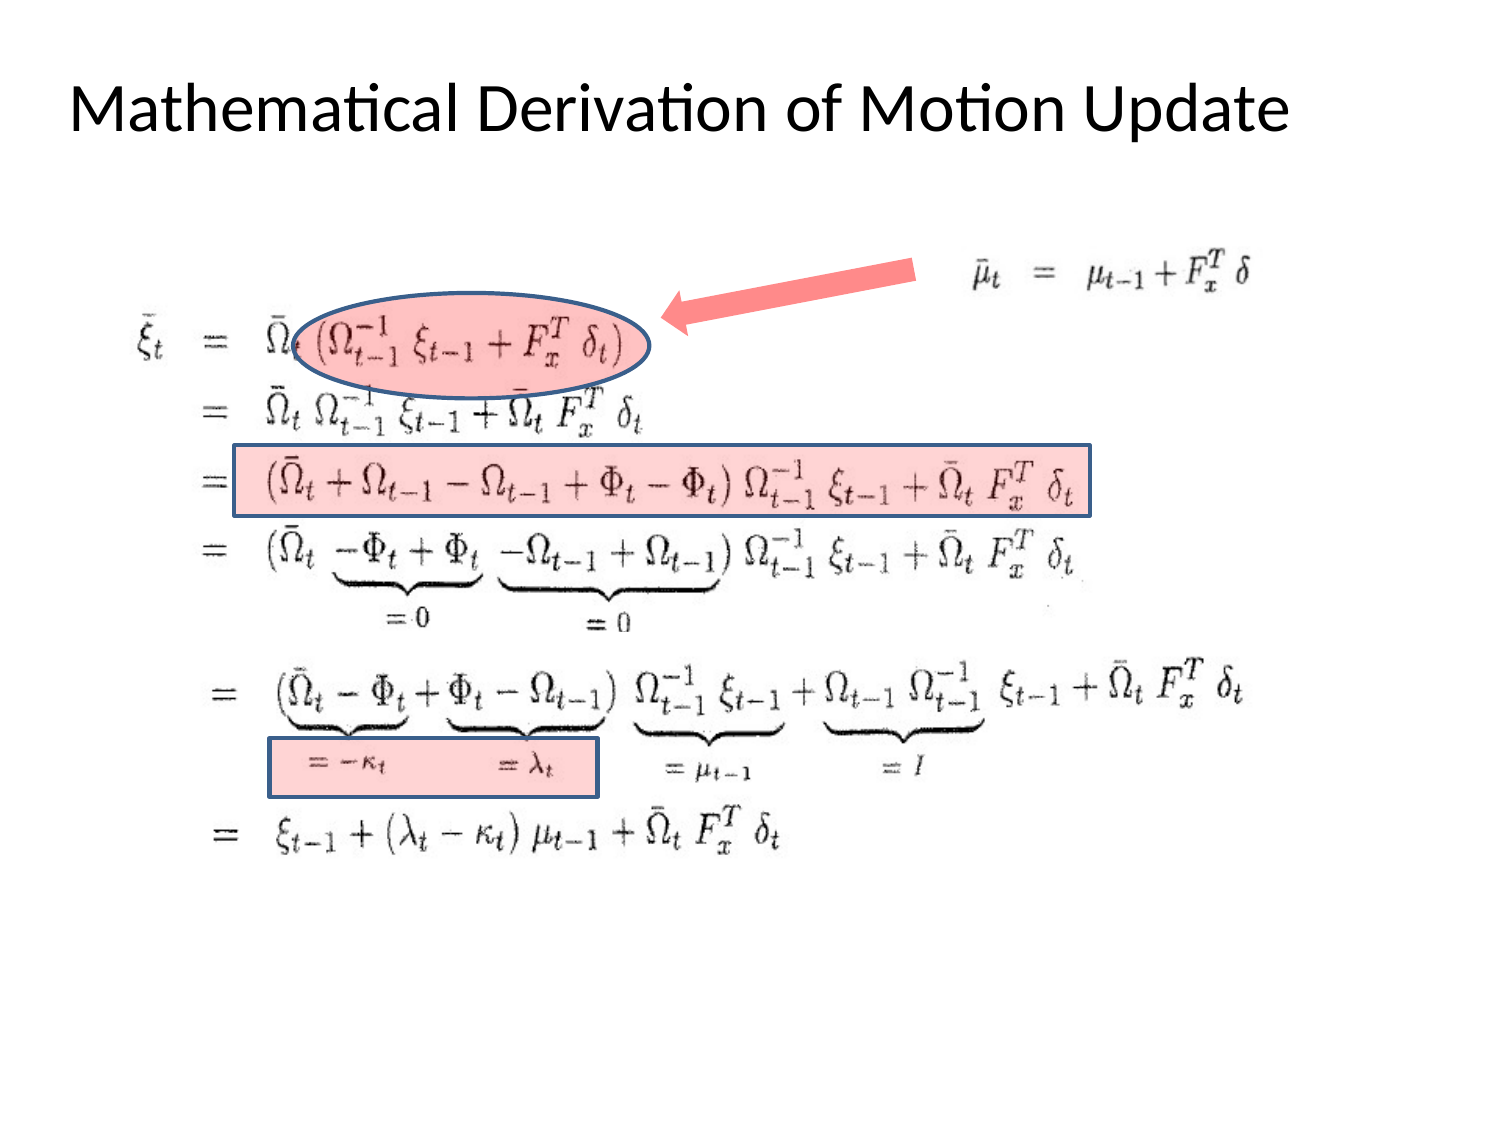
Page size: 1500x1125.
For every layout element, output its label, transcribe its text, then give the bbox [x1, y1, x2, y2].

text_box [726, 255, 919, 291]
picture [105, 234, 1296, 877]
title Mathematical Derivation of Motion Update [53, 30, 1465, 176]
